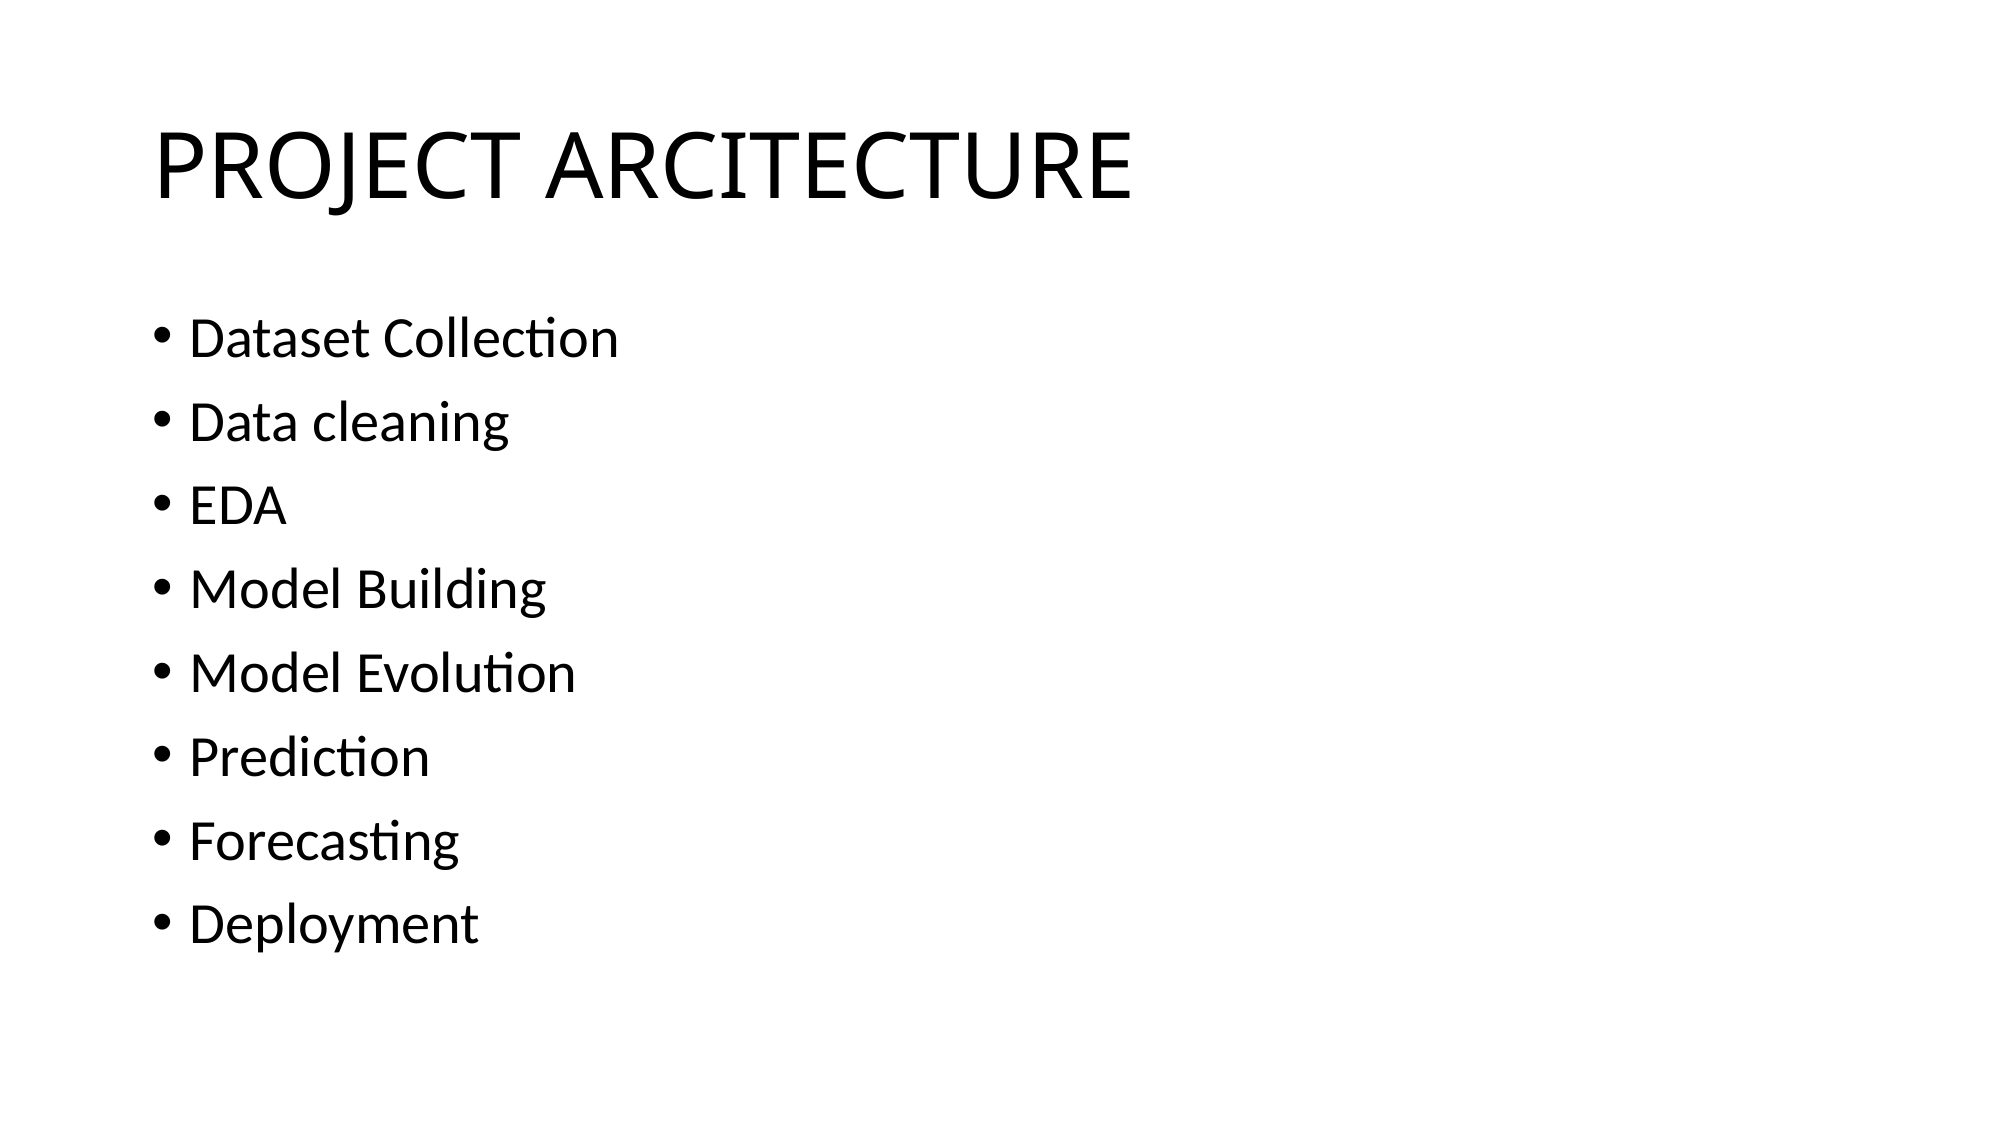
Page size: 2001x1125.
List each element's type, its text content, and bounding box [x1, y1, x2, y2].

title PROJECT ARCITECTURE [137, 59, 1863, 278]
list Dataset Collection Data cleaning EDA Model Building Model Evolution Prediction Forecasting Deployment [137, 299, 1863, 1014]
